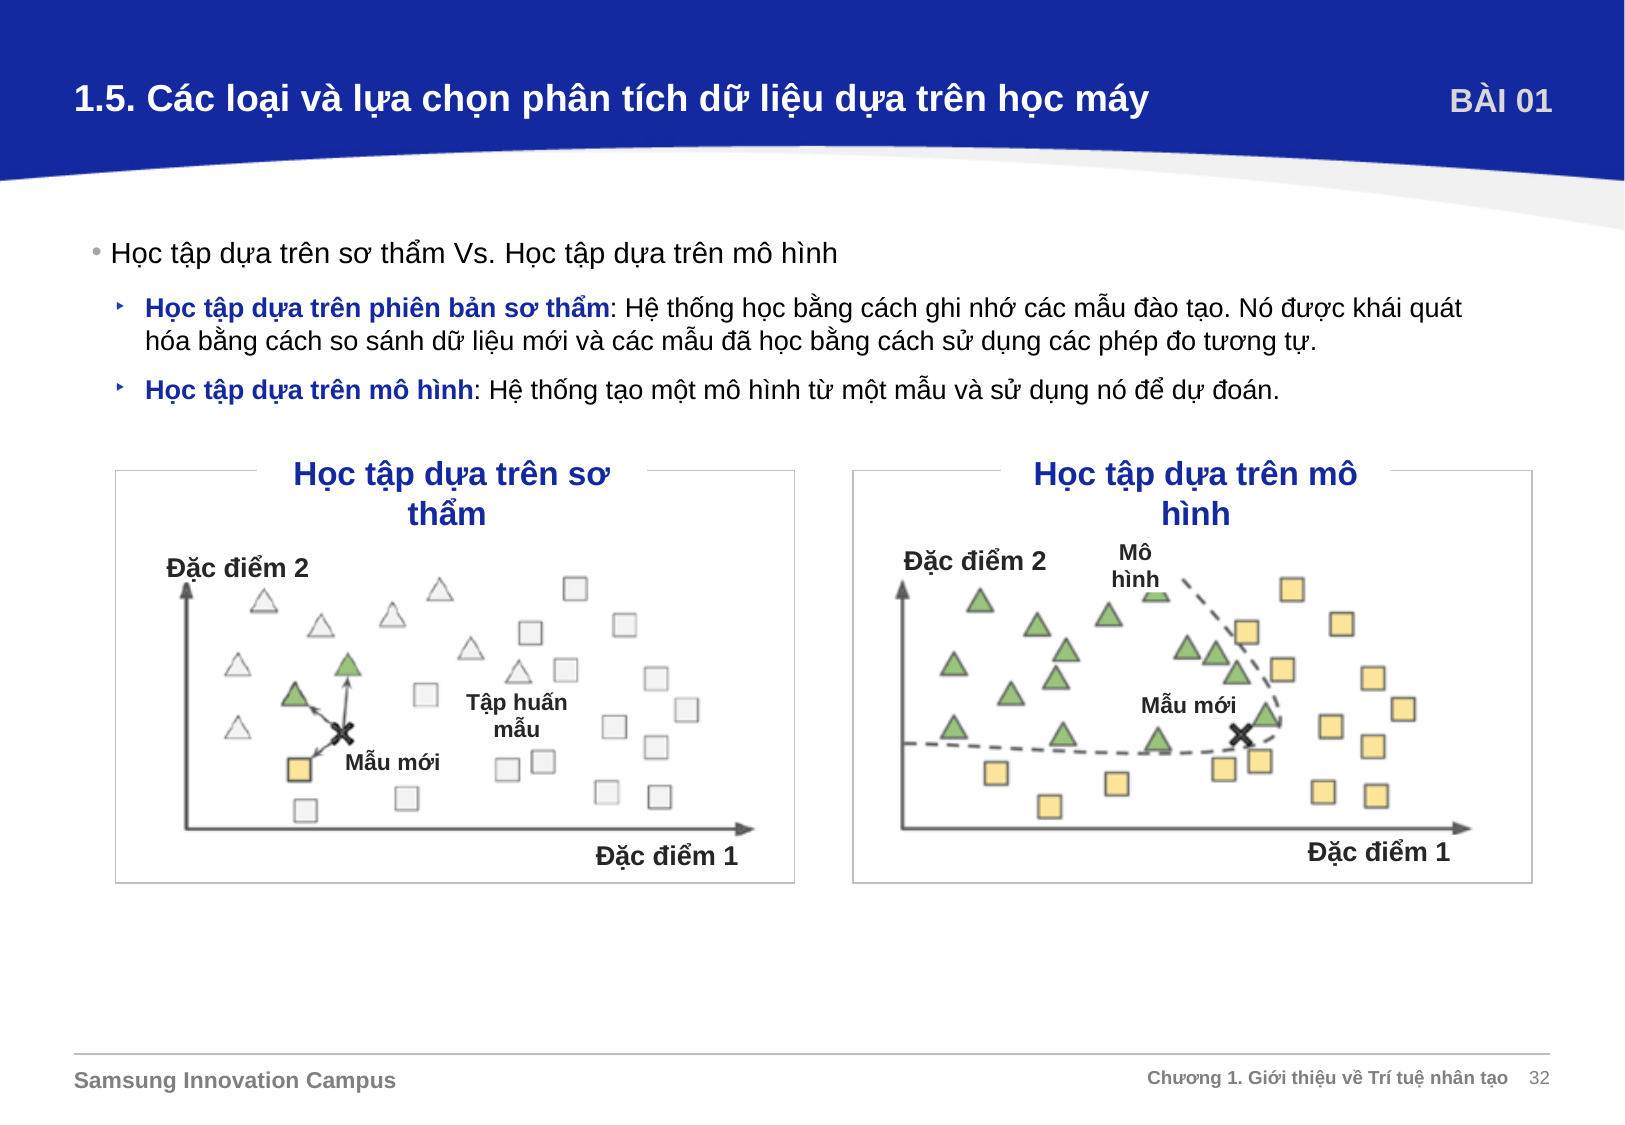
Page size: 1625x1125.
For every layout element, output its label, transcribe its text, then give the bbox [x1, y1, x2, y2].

text_box Học tập dựa trên sơ thẩm Vs. Học tập dựa trên mô hình [91, 234, 1598, 270]
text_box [73, 73, 1554, 120]
text_box Học tập dựa trên phiên bản sơ thẩm: Hệ thống học bằng cách ghi nhớ các mẫu đào tạo. Nó được khái quát hóa bằng cách so sánh dữ liệu mới và các mẫu đã học bằng cách sử dụng các phép đo tương tự. Học tập dựa trên mô hình: Hệ thống tạo một mô hình từ một mẫu và sử dụng nó để dự đoán. [115, 278, 1532, 417]
picture [0, 0, 1625, 1125]
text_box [115, 444, 1532, 884]
